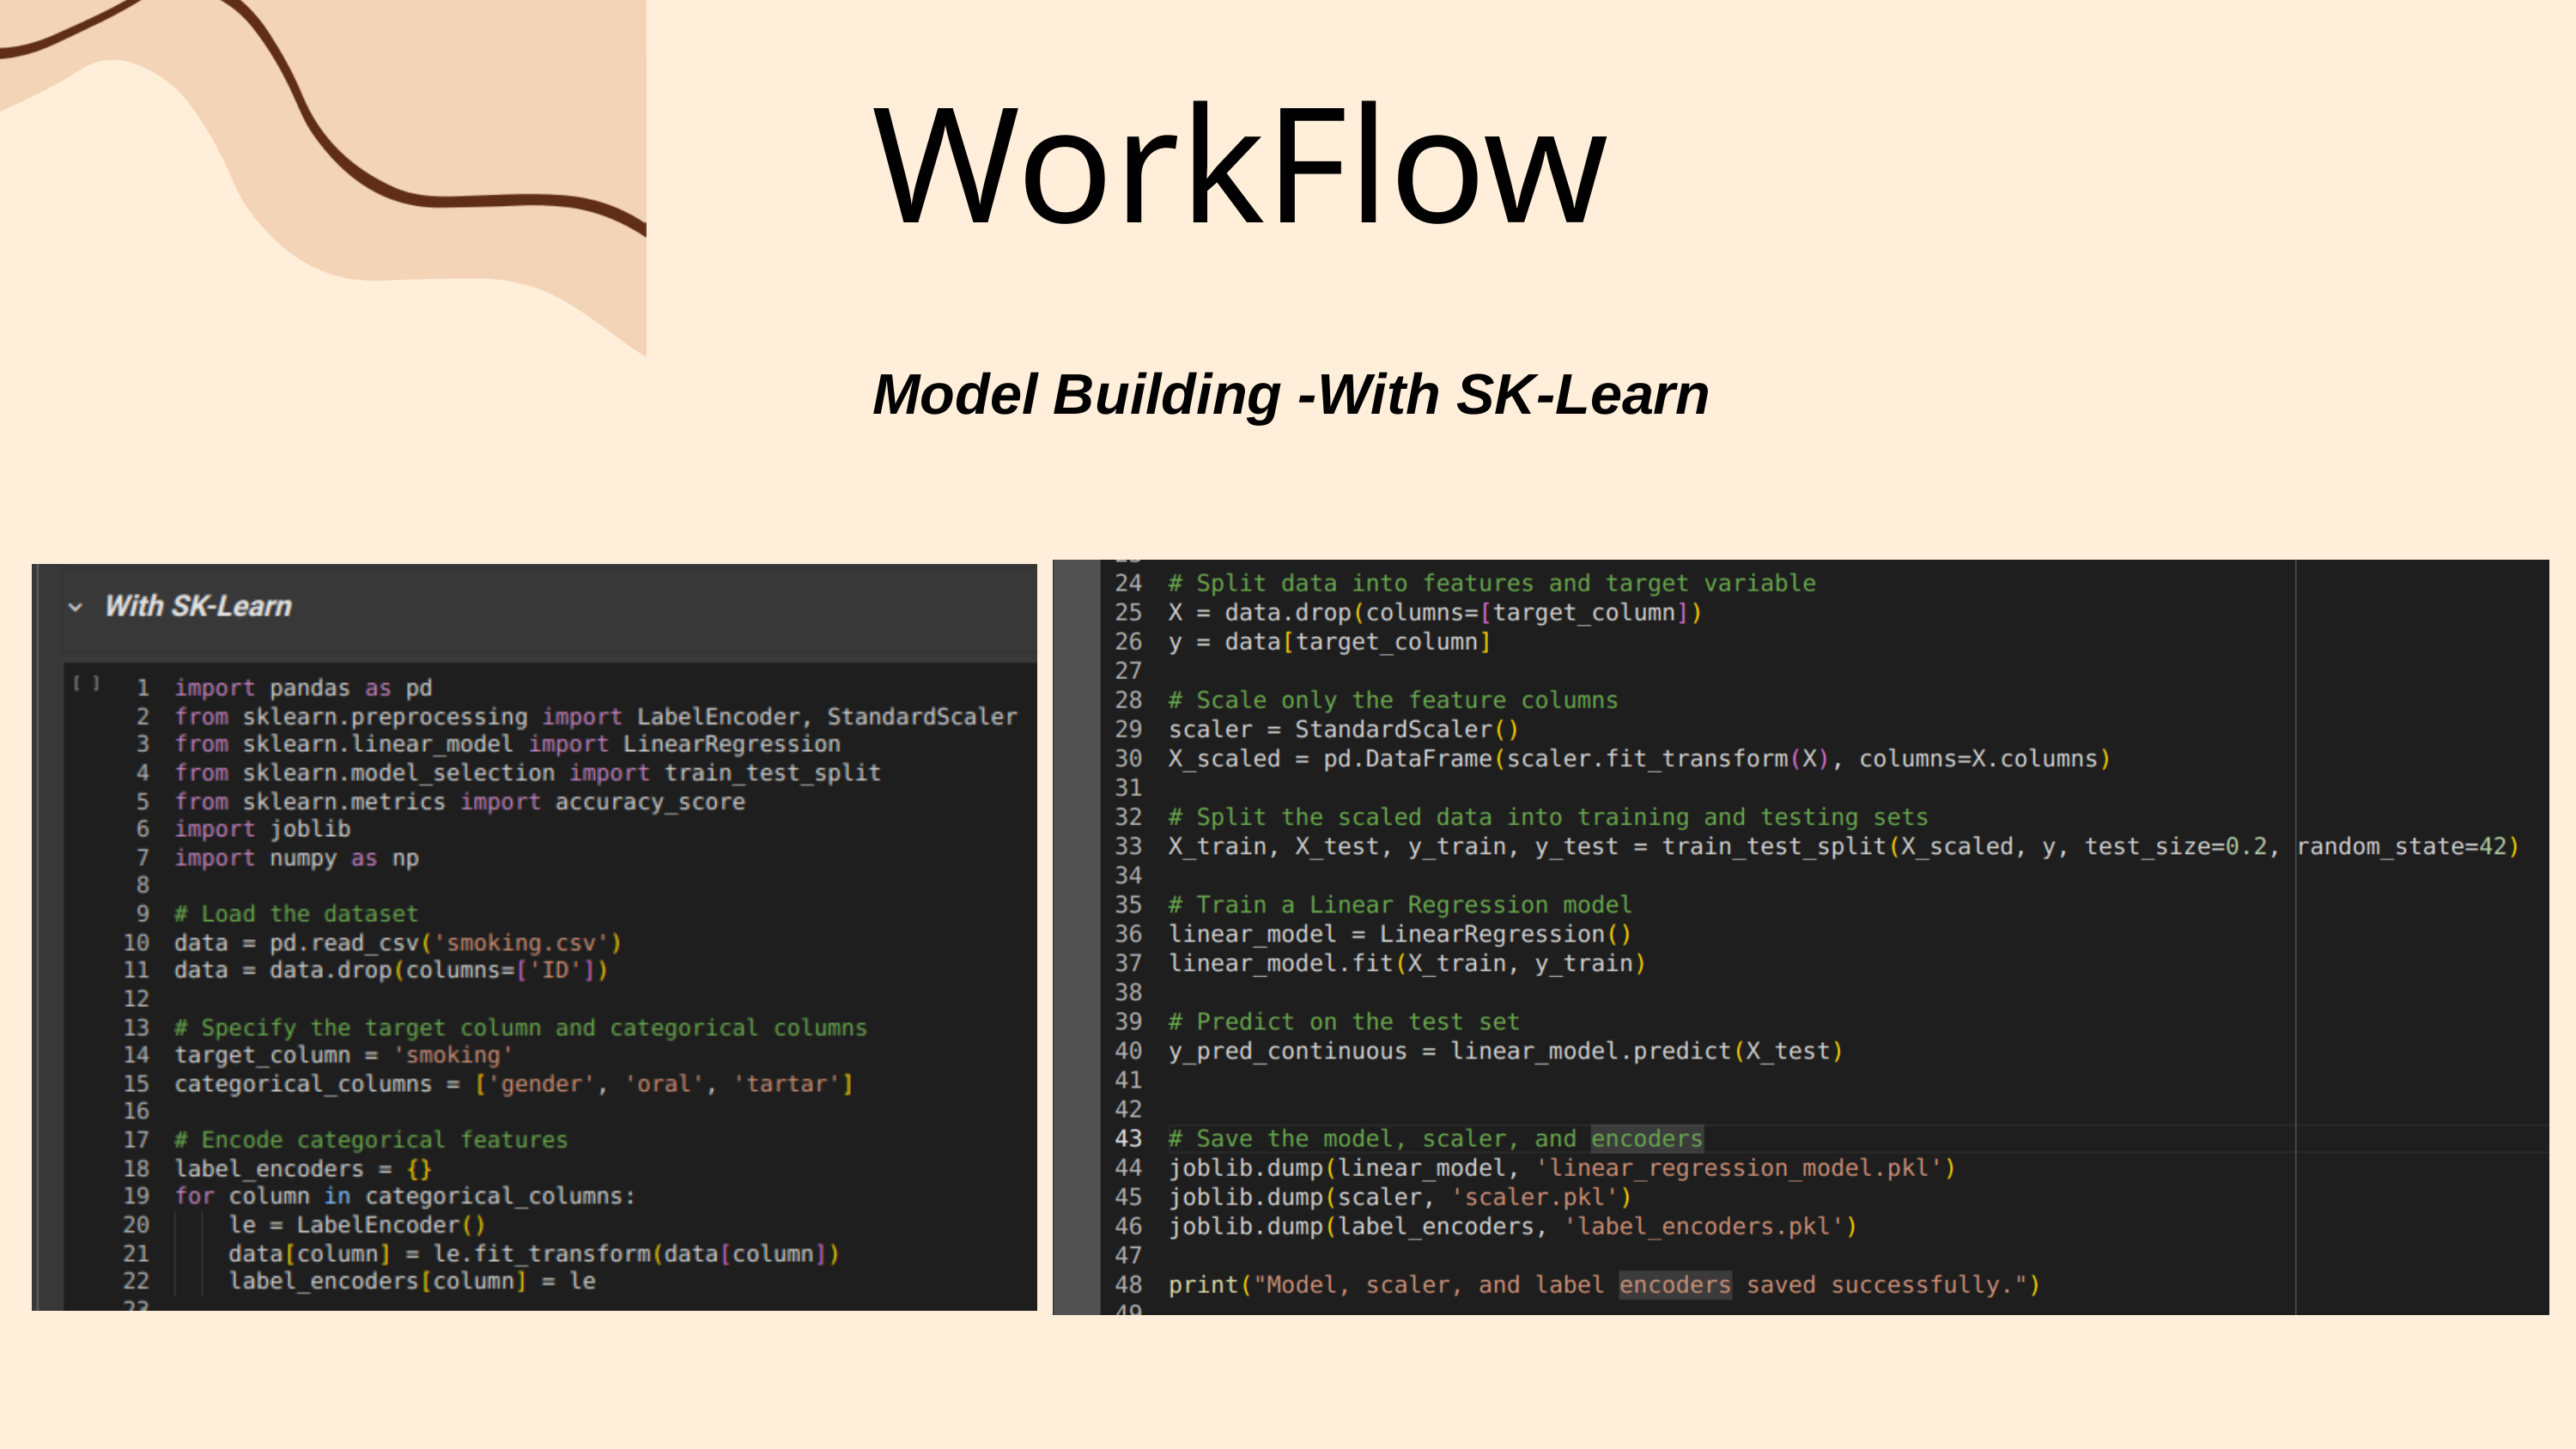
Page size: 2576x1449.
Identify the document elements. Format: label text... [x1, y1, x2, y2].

text_box [0, 0, 647, 357]
picture [31, 564, 1038, 1312]
picture [1053, 559, 2550, 1316]
text_box Model Building -With SK-Learn [726, 330, 1859, 452]
text_box WorkFlow [647, 86, 1973, 207]
